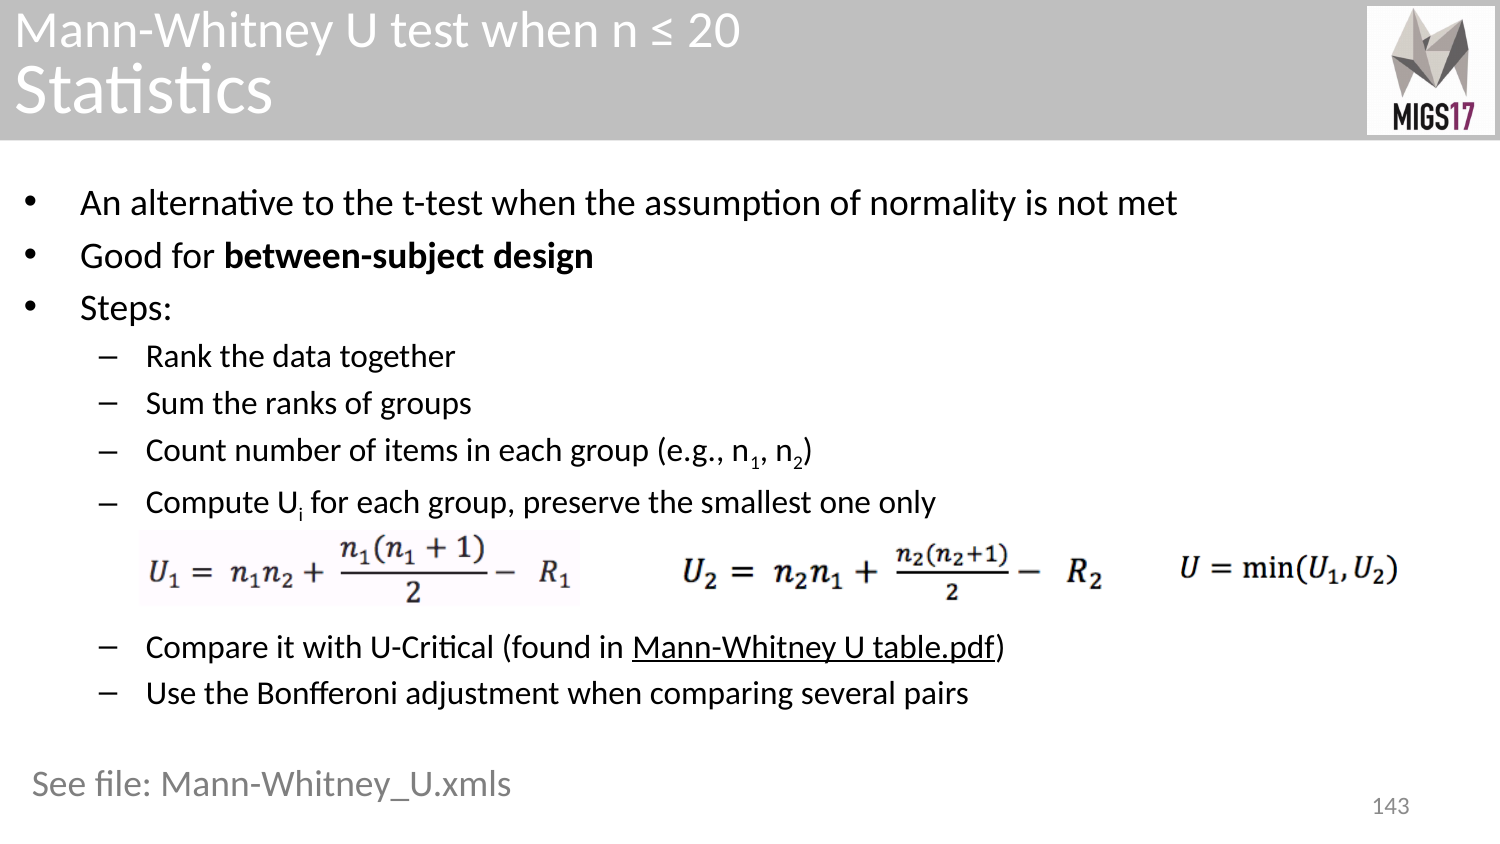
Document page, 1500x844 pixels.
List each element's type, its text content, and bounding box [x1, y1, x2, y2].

text_box An alternative to the t-test when the assumption of normality is not met Good for between-subject design Steps: Rank the data together Sum the ranks of groups Count number of items in each group (e.g., n1, n2) Compute Ui for each group, preserve the smallest one only Compare it with U-Critical (found in Mann-Whitney U table.pdf) Use the Bonfferoni adjustment when comparing several pairs [8, 170, 1451, 728]
text_box See file: Mann-Whitney_U.xmls [17, 751, 528, 812]
picture [1367, 6, 1496, 135]
text_box Mann-Whitney U test when n ≤ 20 Statistics [0, 0, 1500, 141]
picture [134, 529, 581, 611]
slide_number 143 [1074, 782, 1425, 827]
picture [1172, 544, 1406, 595]
picture [670, 529, 1117, 618]
